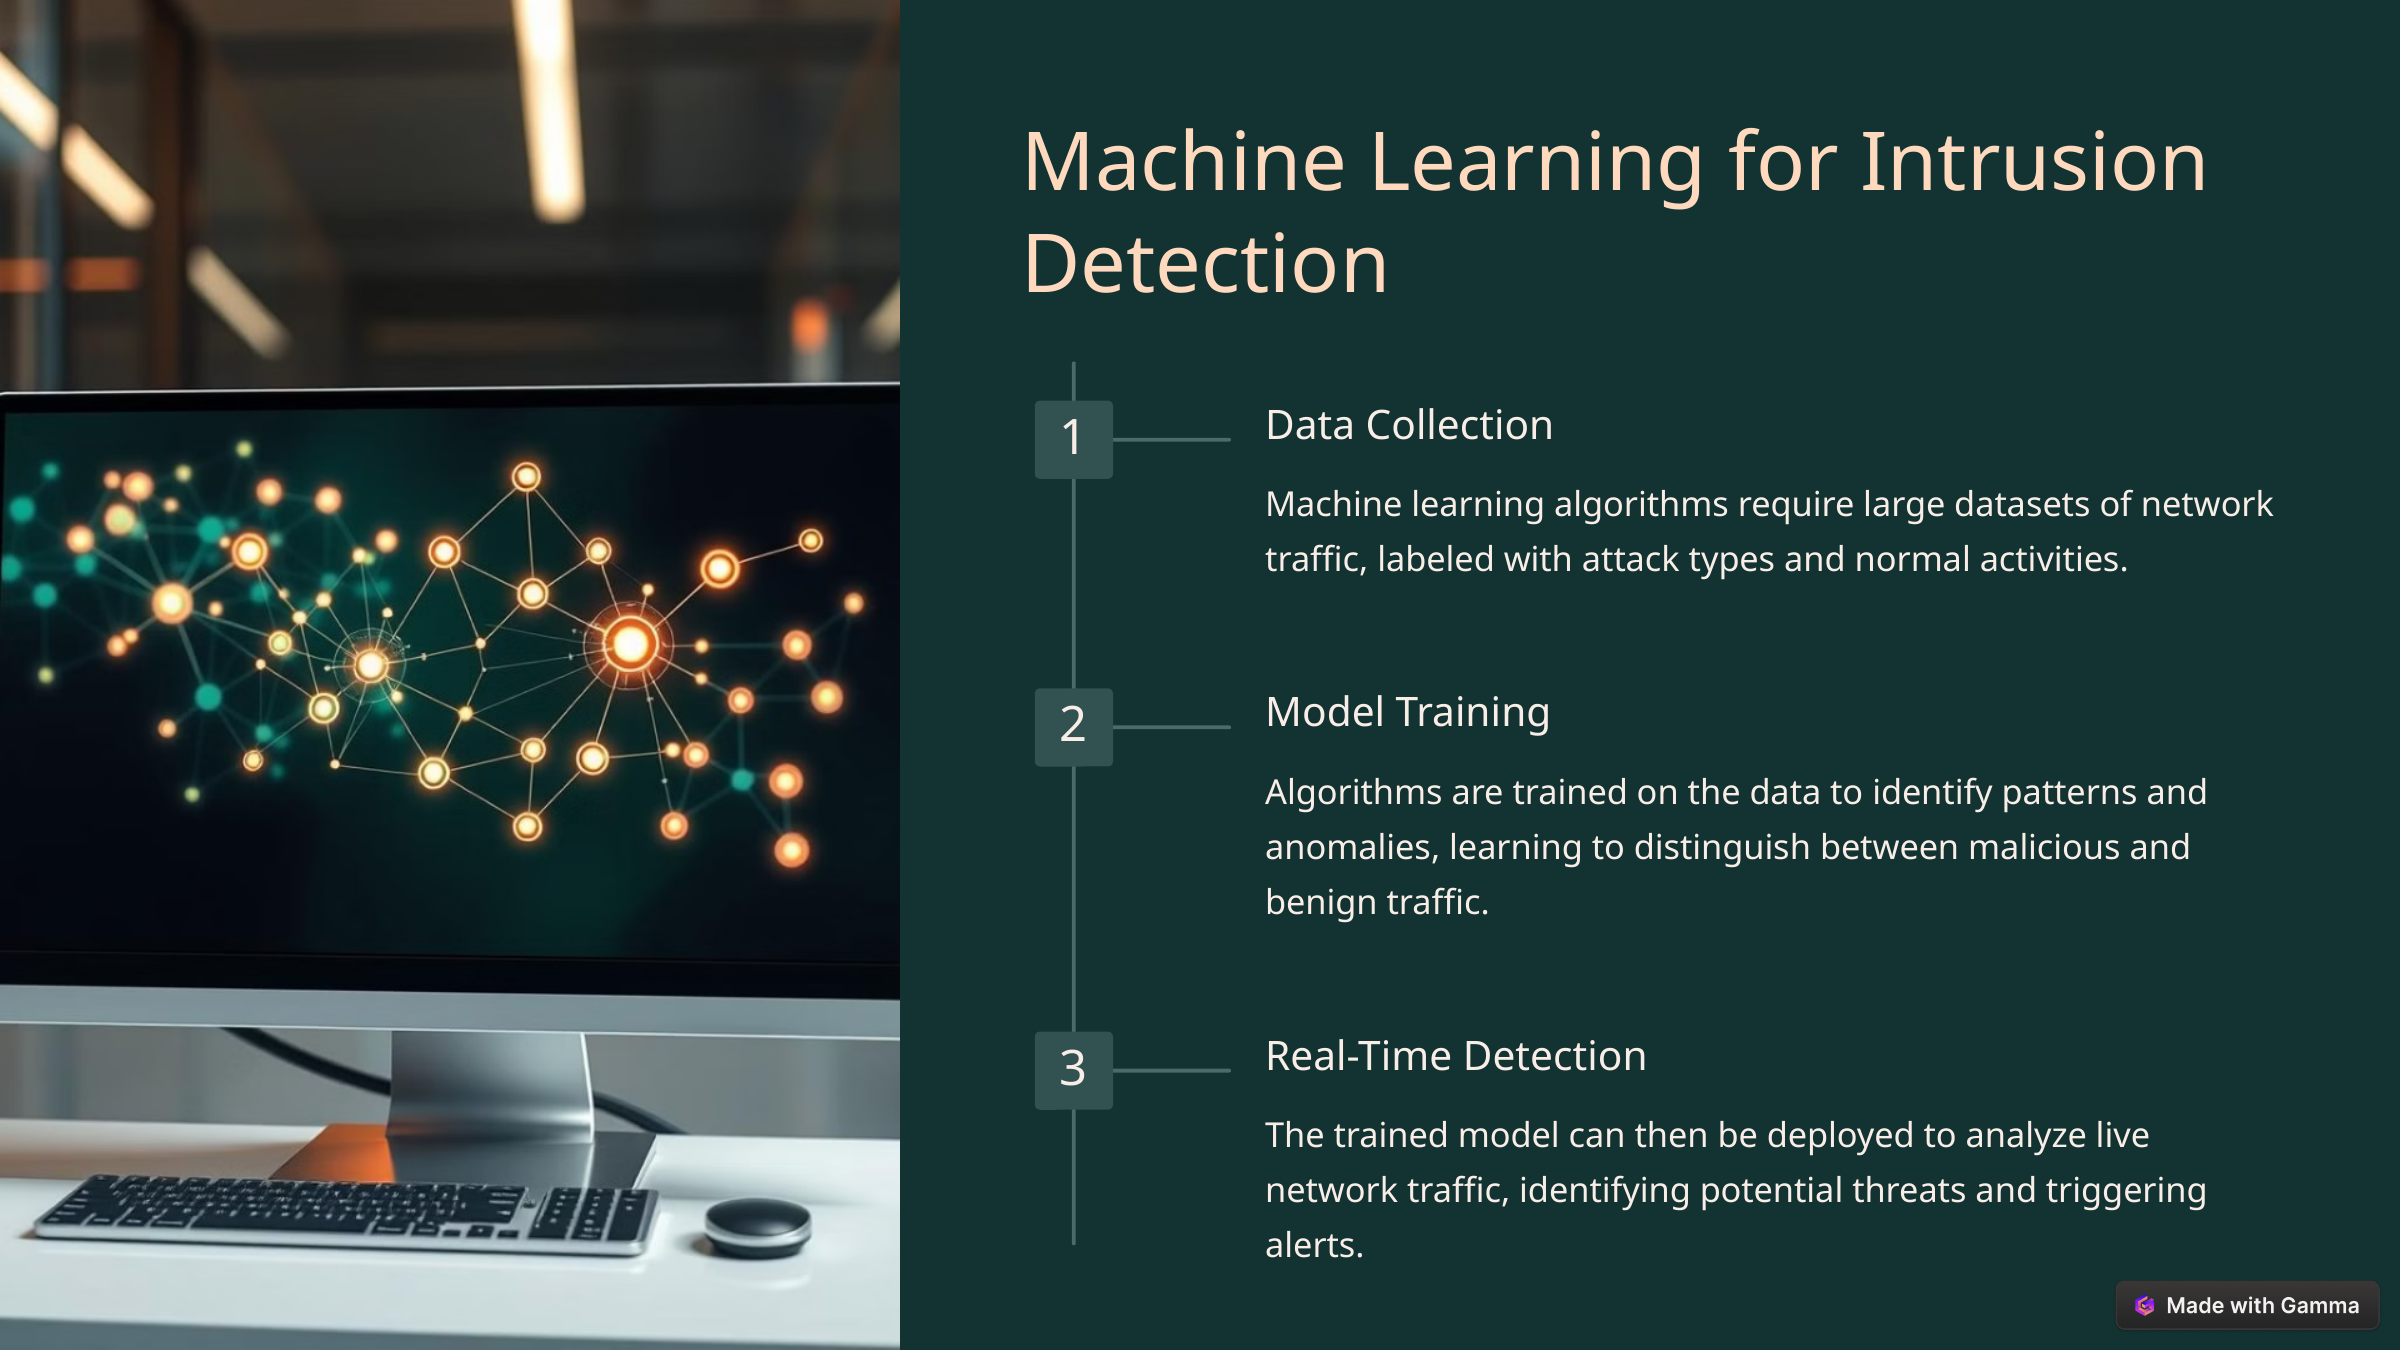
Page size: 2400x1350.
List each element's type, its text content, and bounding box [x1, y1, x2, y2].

text_box [1071, 479, 1076, 688]
text_box [1034, 400, 1114, 479]
text_box Data Collection [1265, 396, 1675, 448]
text_box 1 [1065, 415, 1083, 465]
text_box Algorithms are trained on the data to identify patterns and anomalies, learning to distinguish between malicious and benign traffic. [1265, 755, 2279, 923]
text_box [1114, 1068, 1232, 1073]
text_box Real-Time Detection [1265, 1027, 1675, 1079]
picture [0, 0, 900, 1350]
text_box [1114, 437, 1232, 442]
text_box Model Training [1265, 683, 1675, 735]
text_box [1034, 688, 1114, 767]
text_box The trained model can then be deployed to analyze live network traffic, identifying potential threats and triggering alerts. [1265, 1099, 2279, 1211]
text_box Machine Learning for Intrusion Detection [1021, 104, 2279, 310]
text_box [1034, 1031, 1114, 1110]
text_box 3 [1060, 1046, 1088, 1096]
text_box 2 [1060, 702, 1087, 752]
text_box [1114, 725, 1232, 730]
picture [2106, 1271, 2389, 1339]
text_box [1071, 767, 1076, 1031]
text_box [1071, 1110, 1076, 1246]
text_box [1071, 361, 1076, 400]
text_box Machine learning algorithms require large datasets of network traffic, labeled with attack types and normal activities. [1265, 468, 2279, 580]
